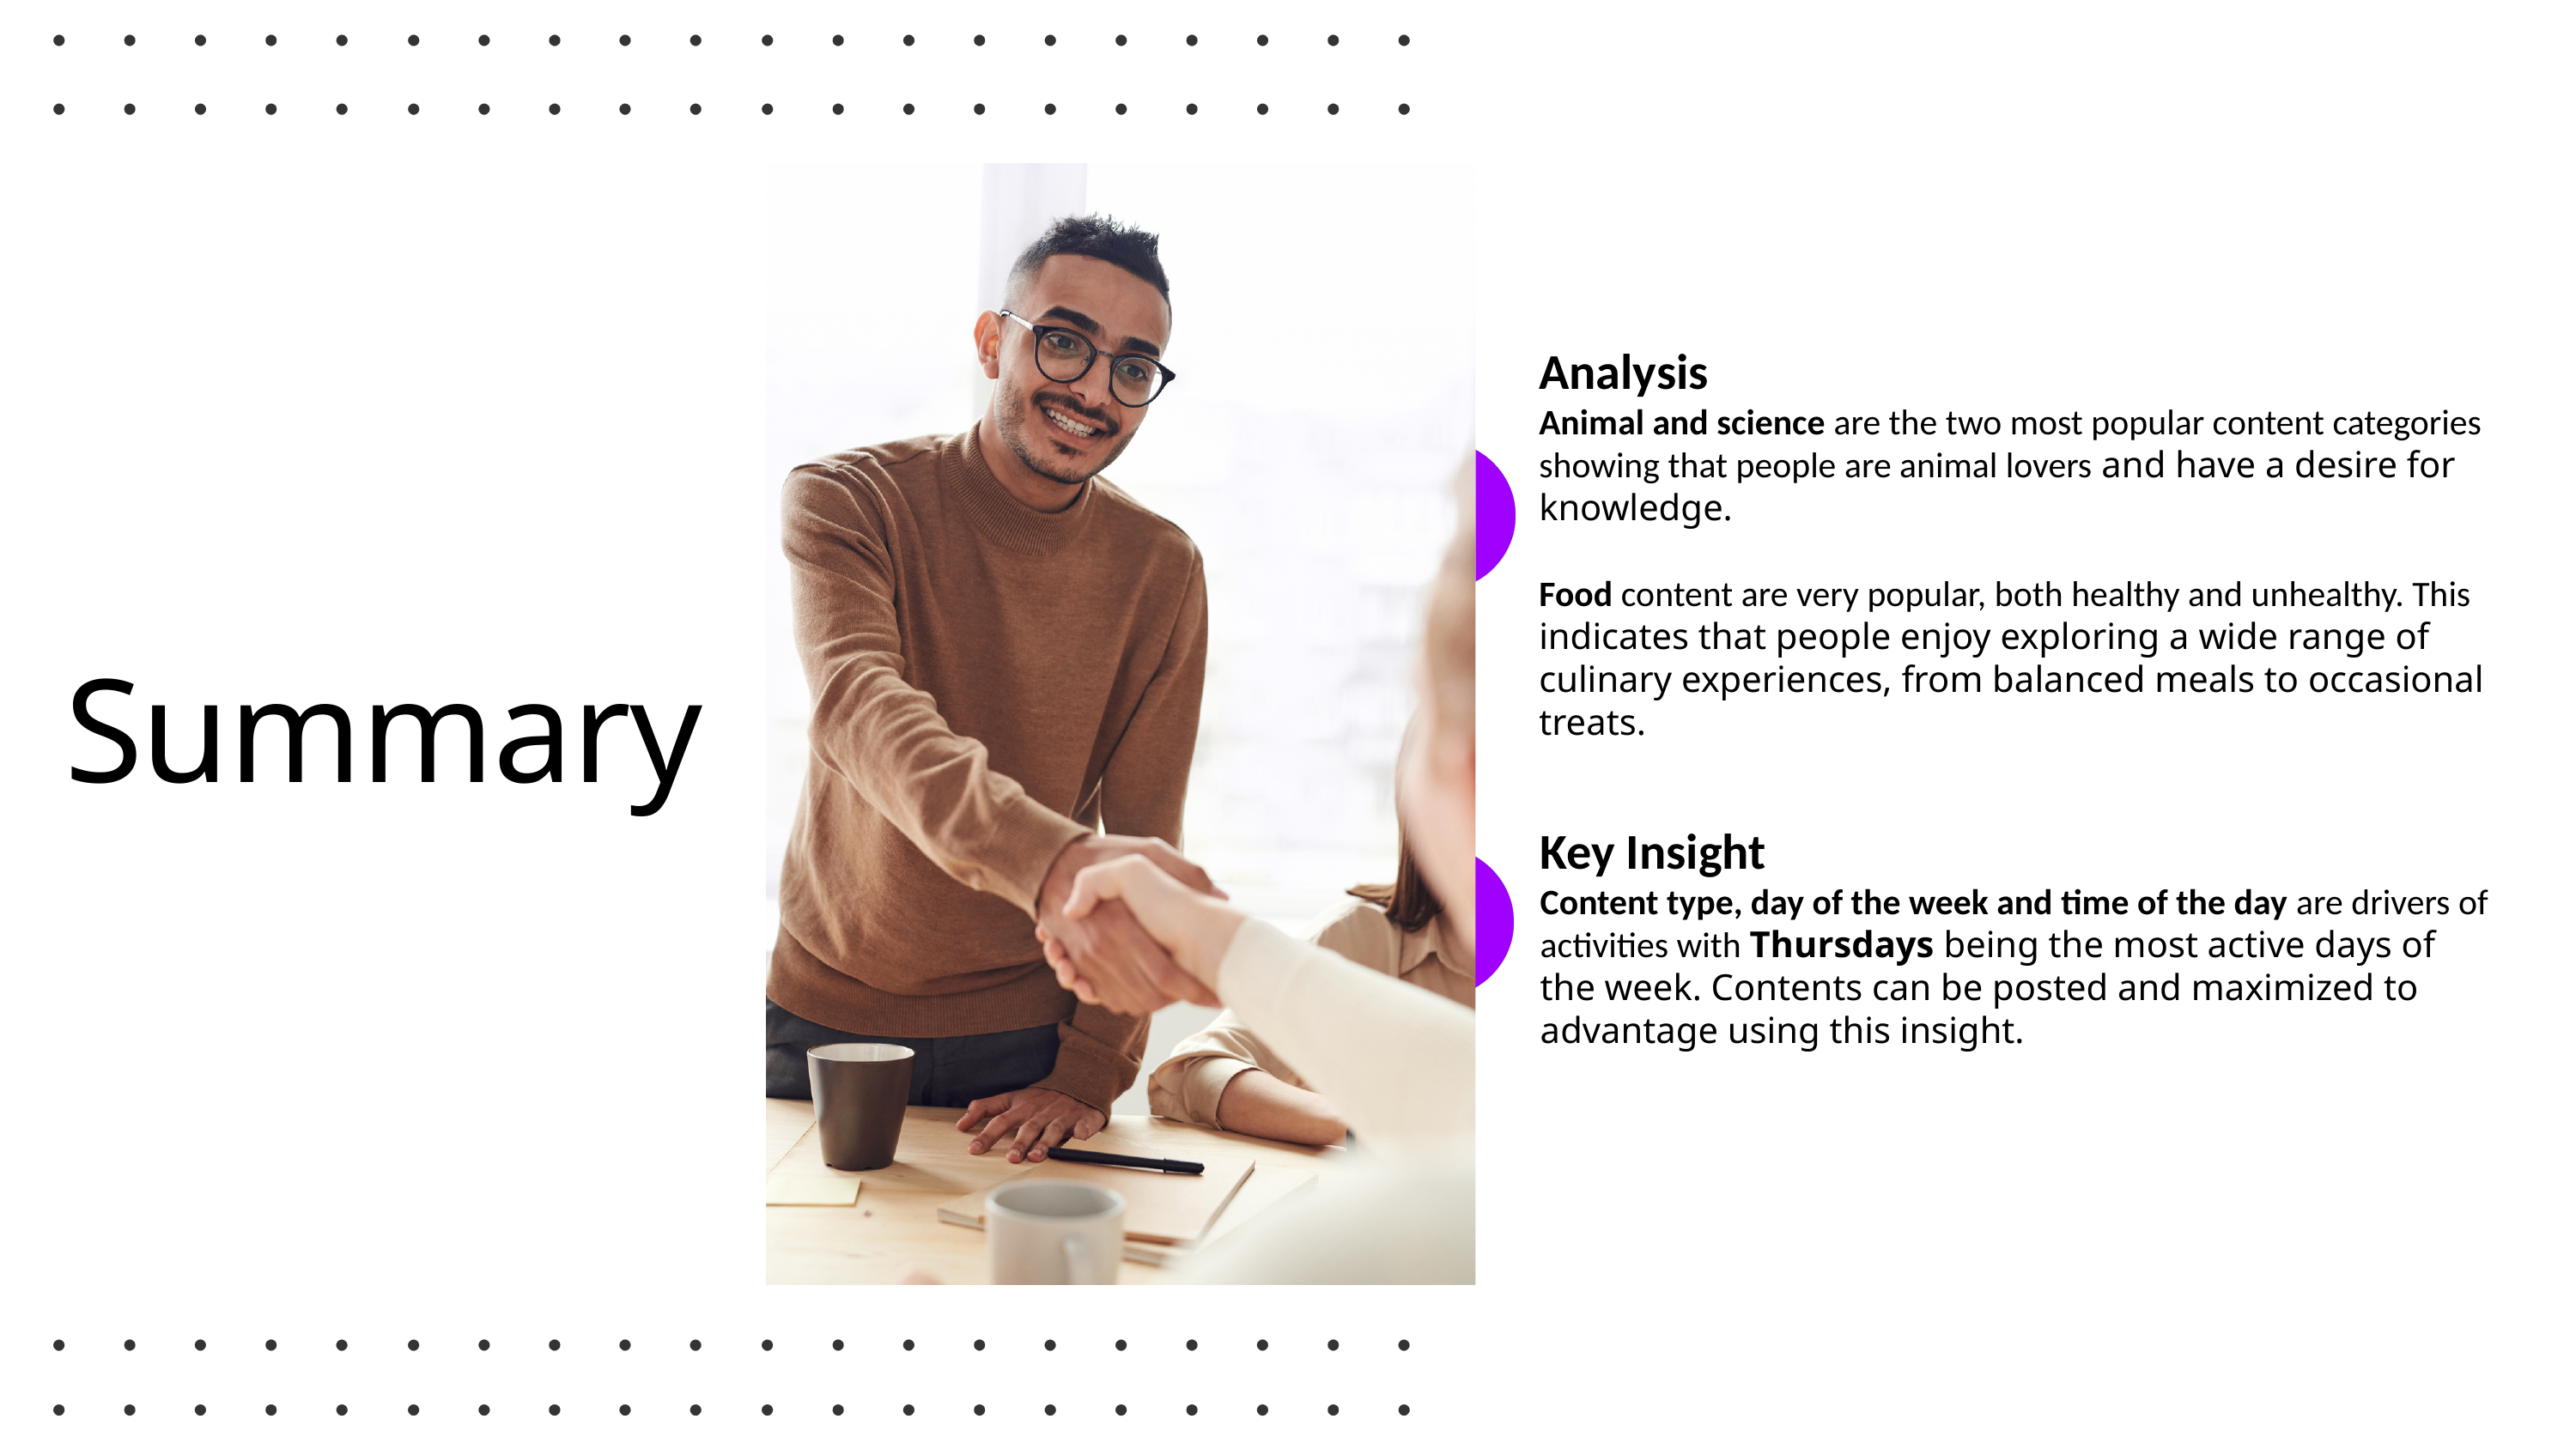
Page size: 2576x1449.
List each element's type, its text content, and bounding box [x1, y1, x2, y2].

picture [765, 163, 1563, 1286]
text_box Key Insight Content type, day of the week and time of the day are drivers of activities with Thursdays being the most active days of the week. Contents can be posted and maximized to advantage using this insight. [1528, 812, 2512, 1100]
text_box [46, 0, 1414, 118]
text_box Analysis Animal and science are the two most popular content categories showing that people are animal lovers and have a desire for knowledge. Food content are very popular, both healthy and unhealthy. This indicates that people enjoy exploring a wide range of culinary experiences, from balanced meals to occasional treats. [1526, 332, 2511, 792]
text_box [46, 1335, 1414, 1449]
text_box Summary [64, 639, 727, 811]
